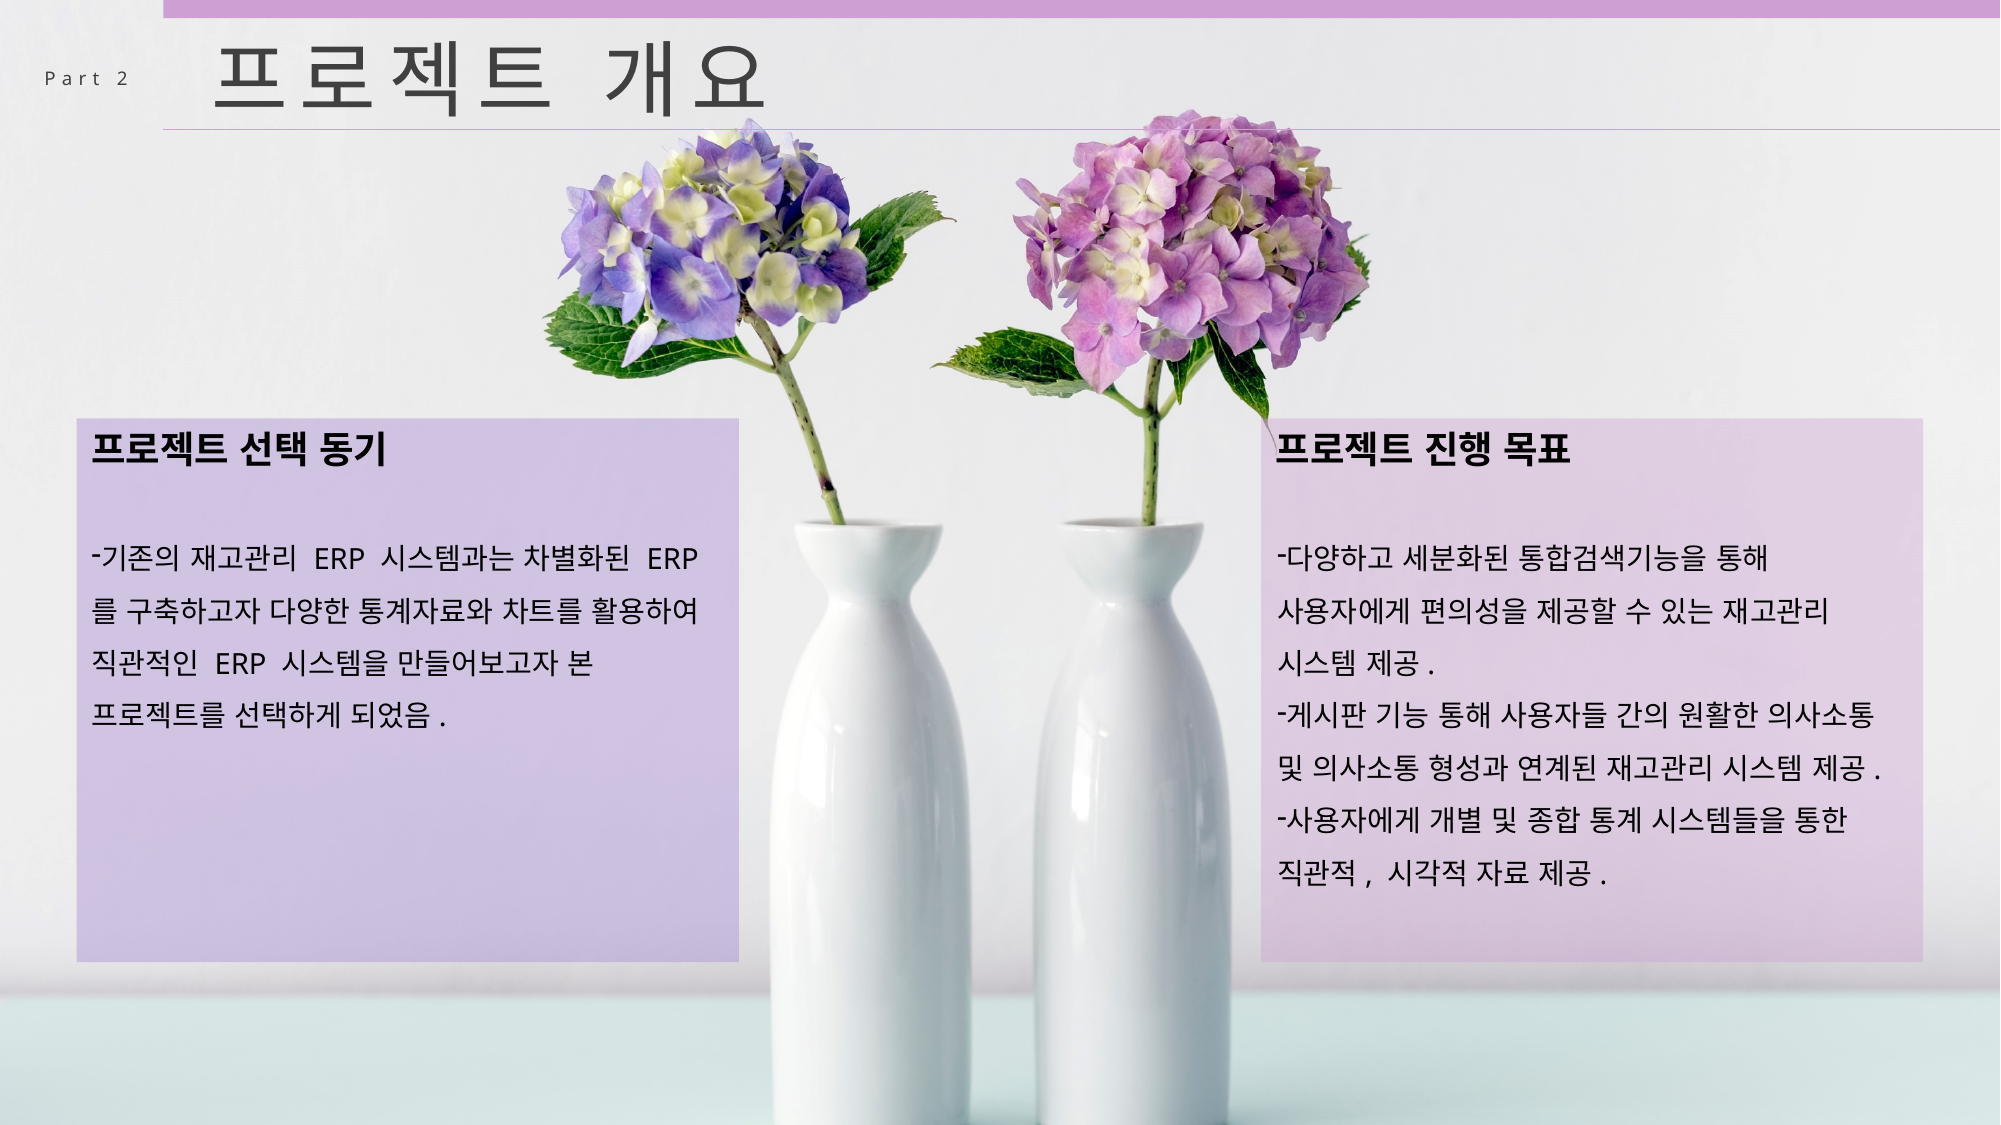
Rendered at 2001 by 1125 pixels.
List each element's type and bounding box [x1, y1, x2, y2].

text_box [26, 0, 2000, 136]
picture [0, 0, 2000, 1125]
